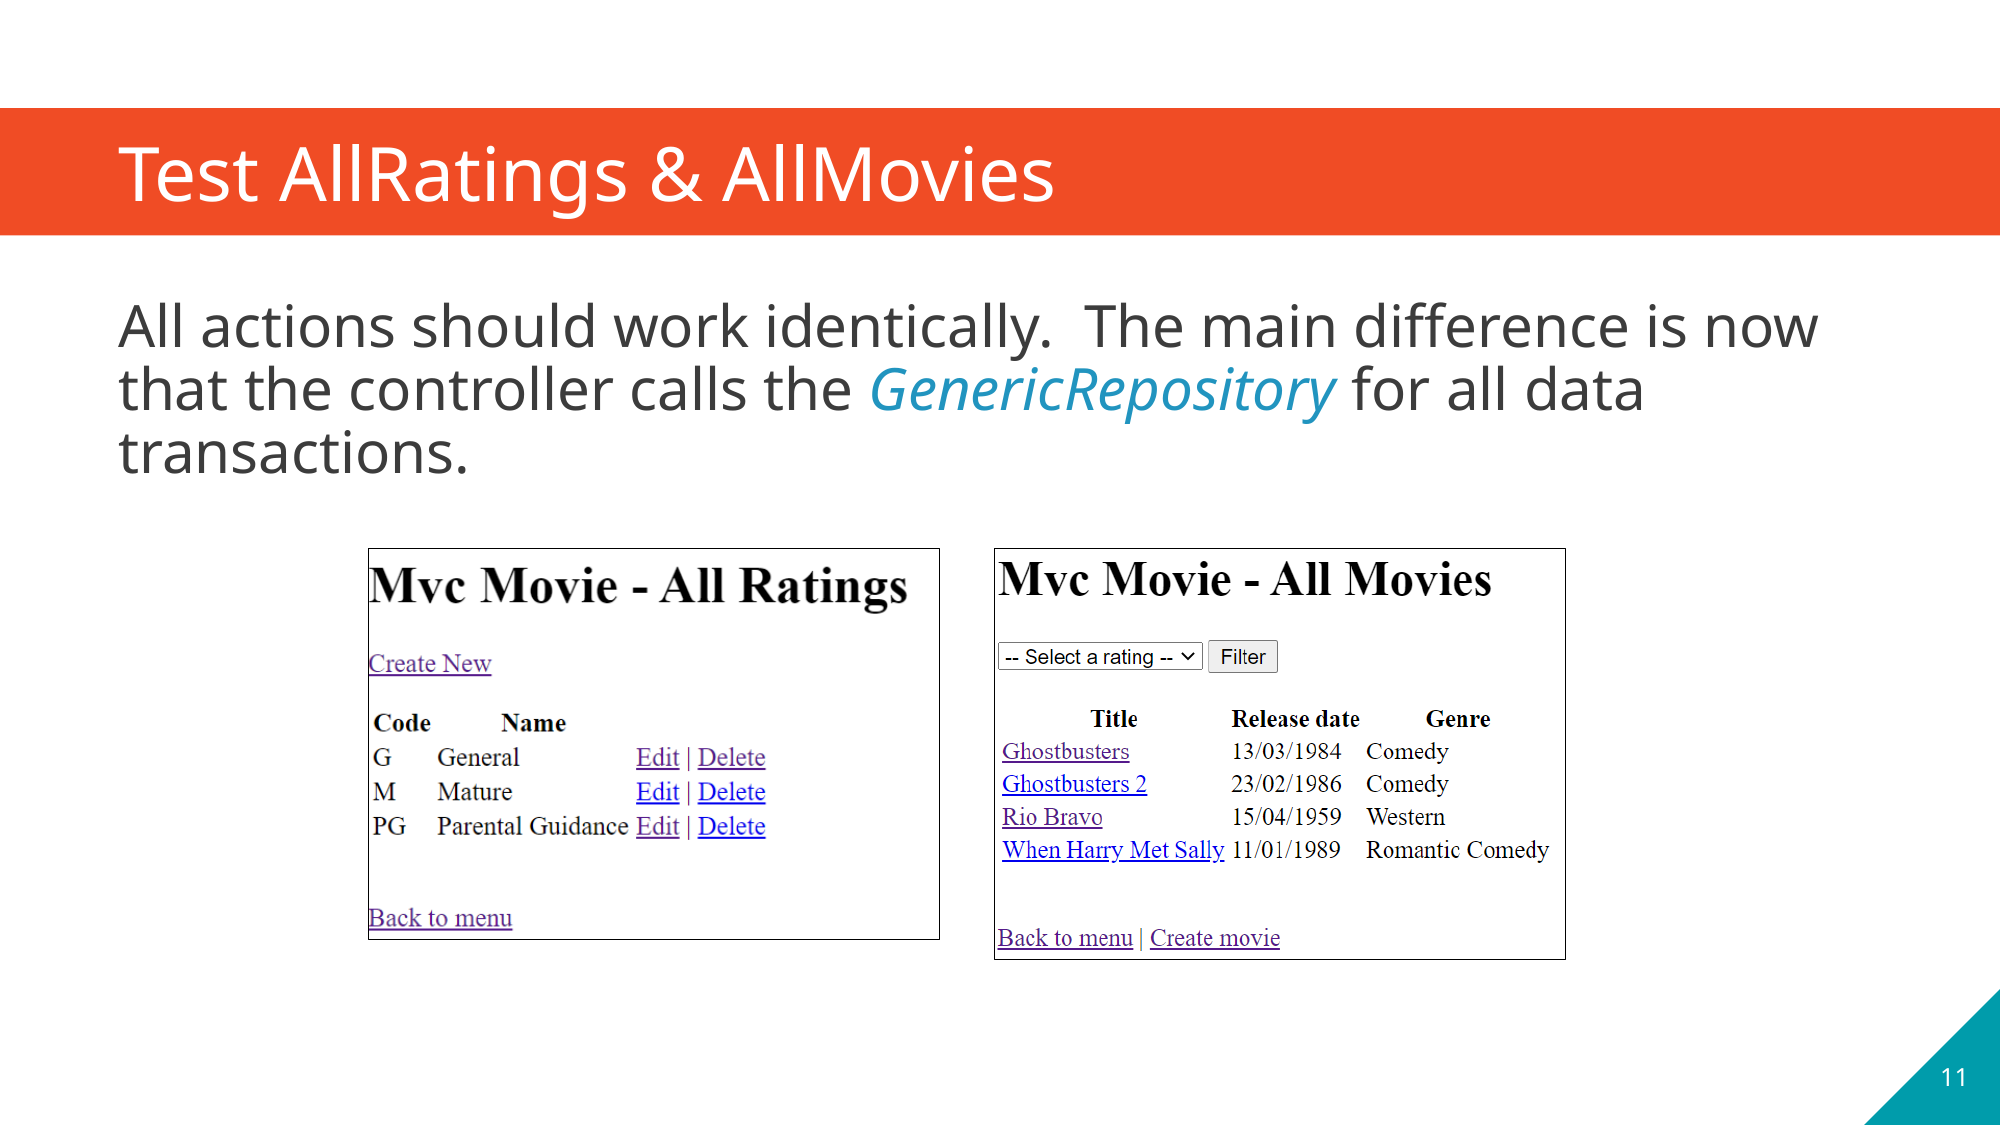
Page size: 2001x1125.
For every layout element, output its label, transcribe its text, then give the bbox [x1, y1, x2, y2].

picture [994, 548, 1566, 959]
title Test AllRatings & AllMovies [0, 108, 2000, 236]
list All actions should work identically. The main difference is now that the controller calls the GenericRepository for all data transactions. [0, 237, 2000, 1040]
picture [368, 548, 939, 940]
slide_number 11 [1862, 987, 2000, 1125]
